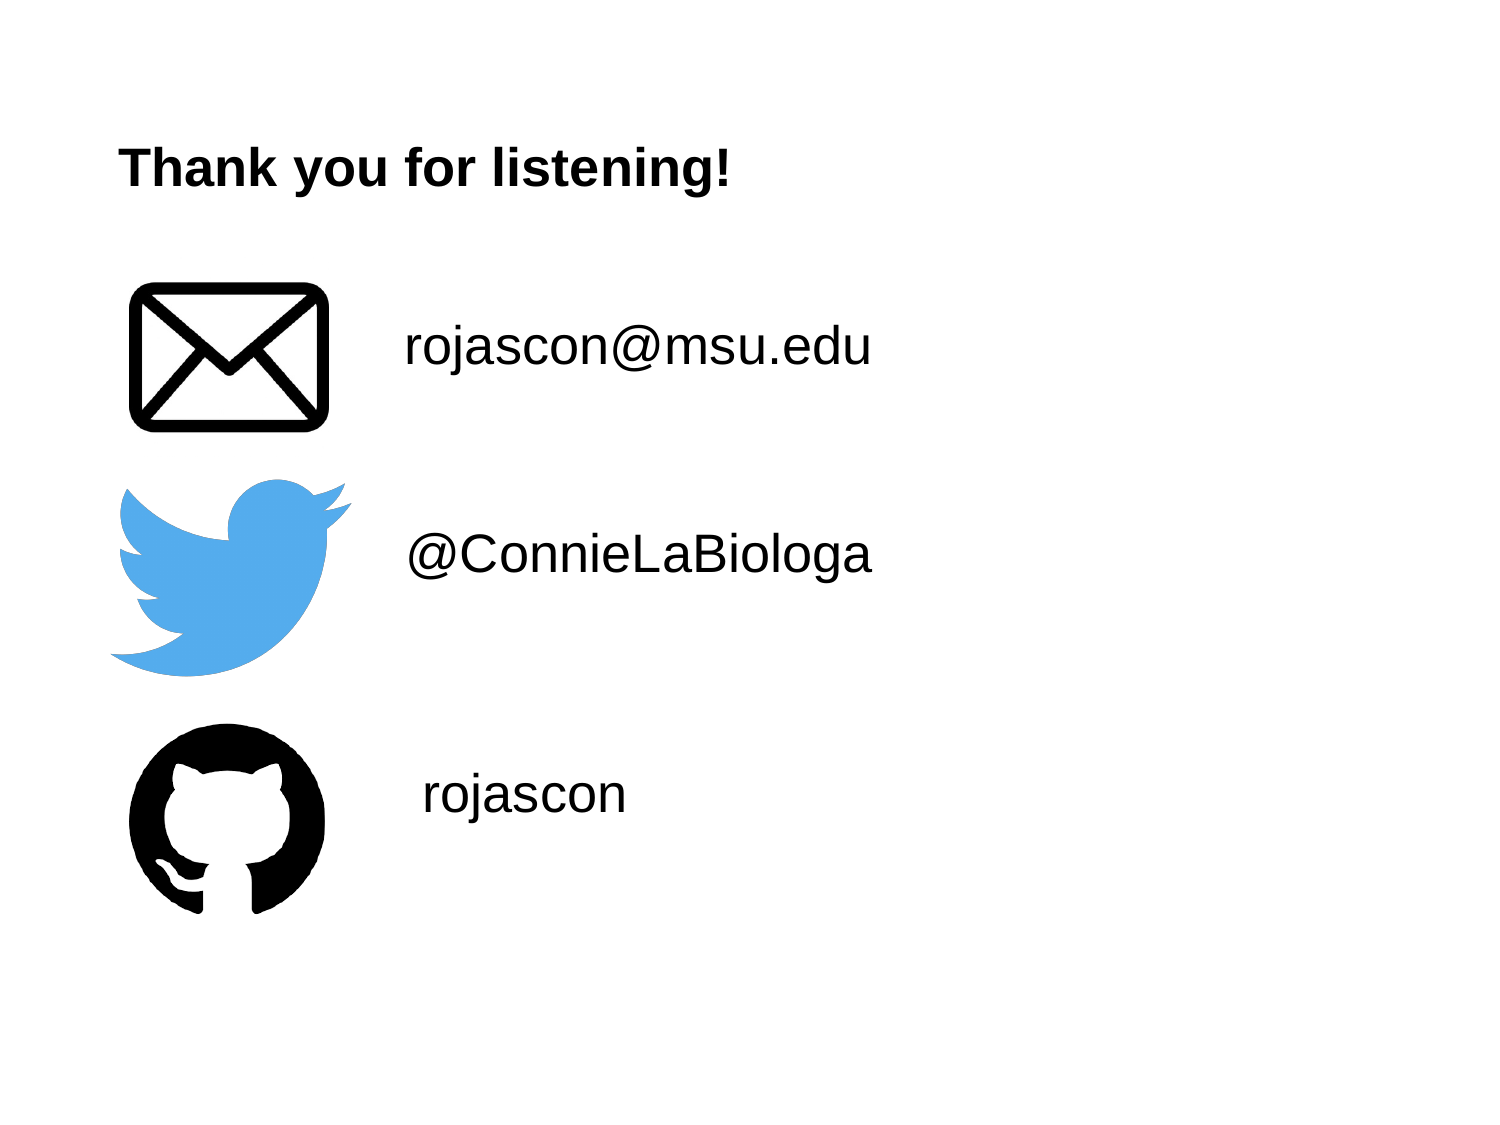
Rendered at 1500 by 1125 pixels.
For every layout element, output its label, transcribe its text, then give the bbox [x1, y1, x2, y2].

picture [51, 257, 408, 916]
title Thank you for listening! [103, 59, 1397, 278]
text_box rojascon [407, 758, 901, 842]
list @ConnieLaBiologa [408, 518, 936, 614]
text_box rojascon@msu.edu [389, 310, 936, 394]
